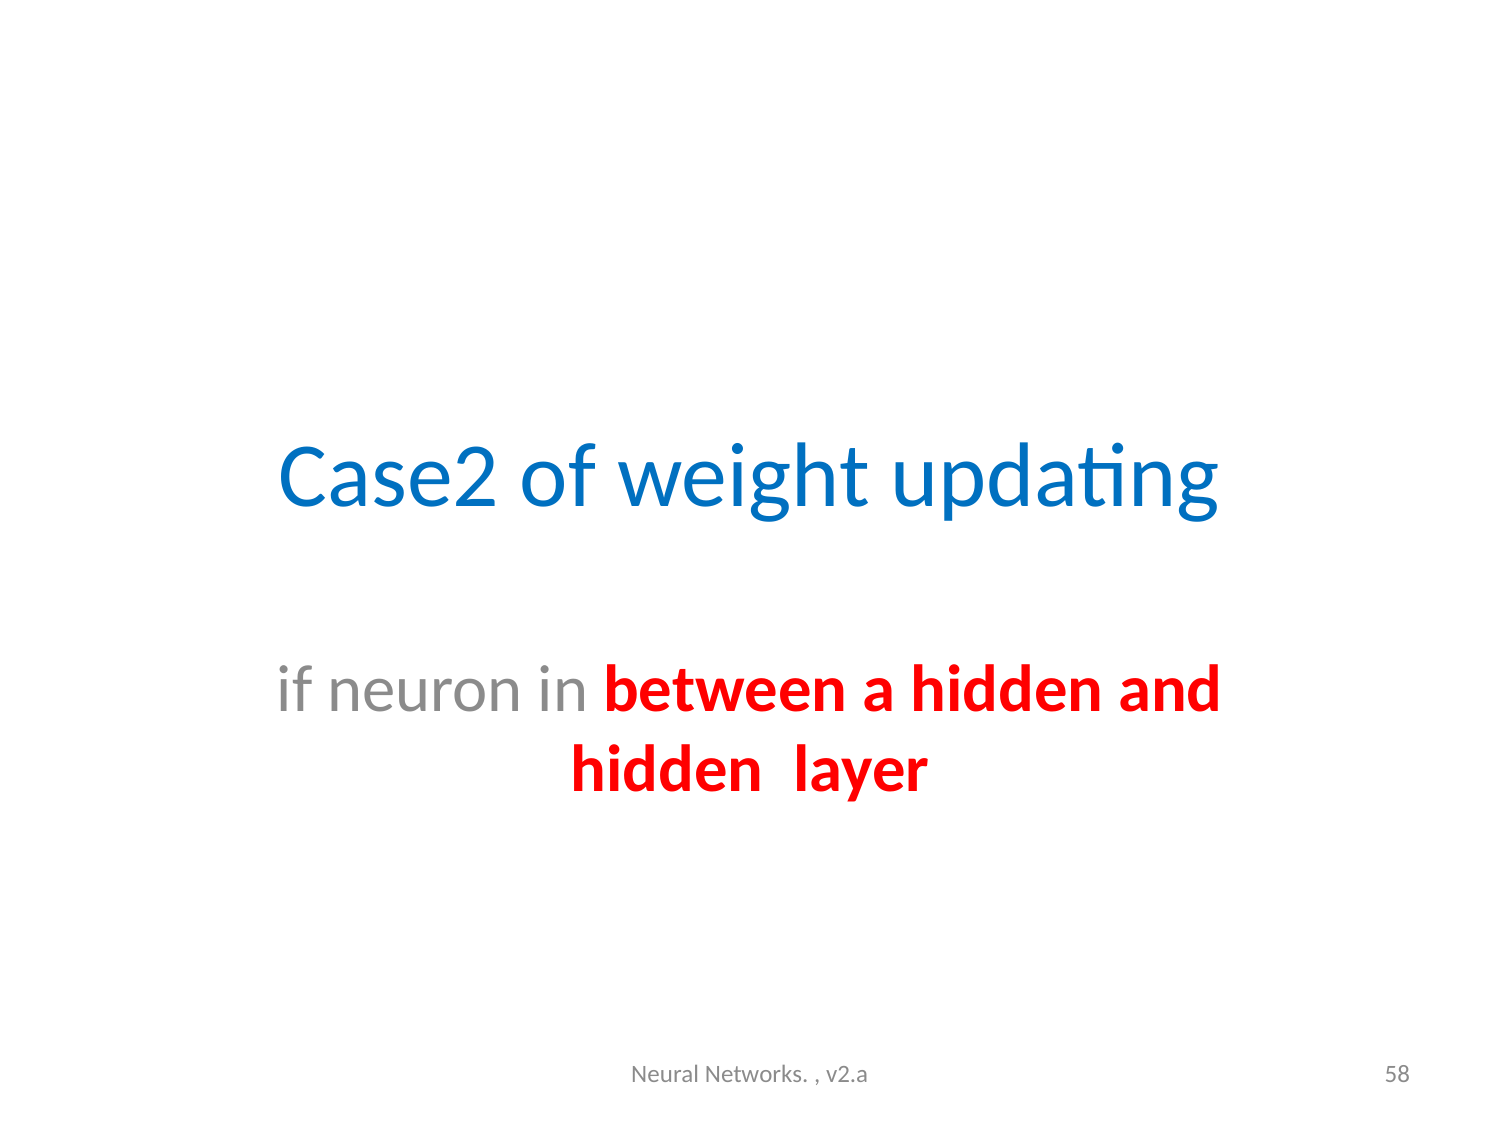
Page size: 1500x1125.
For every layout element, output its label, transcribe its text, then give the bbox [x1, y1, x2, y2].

slide_number 58 [1074, 1042, 1425, 1103]
title Case2 of weight updating [112, 349, 1388, 591]
subtitle if neuron in between a hidden and hidden layer [225, 637, 1275, 925]
footer Neural Networks. , v2.a [512, 1042, 988, 1103]
